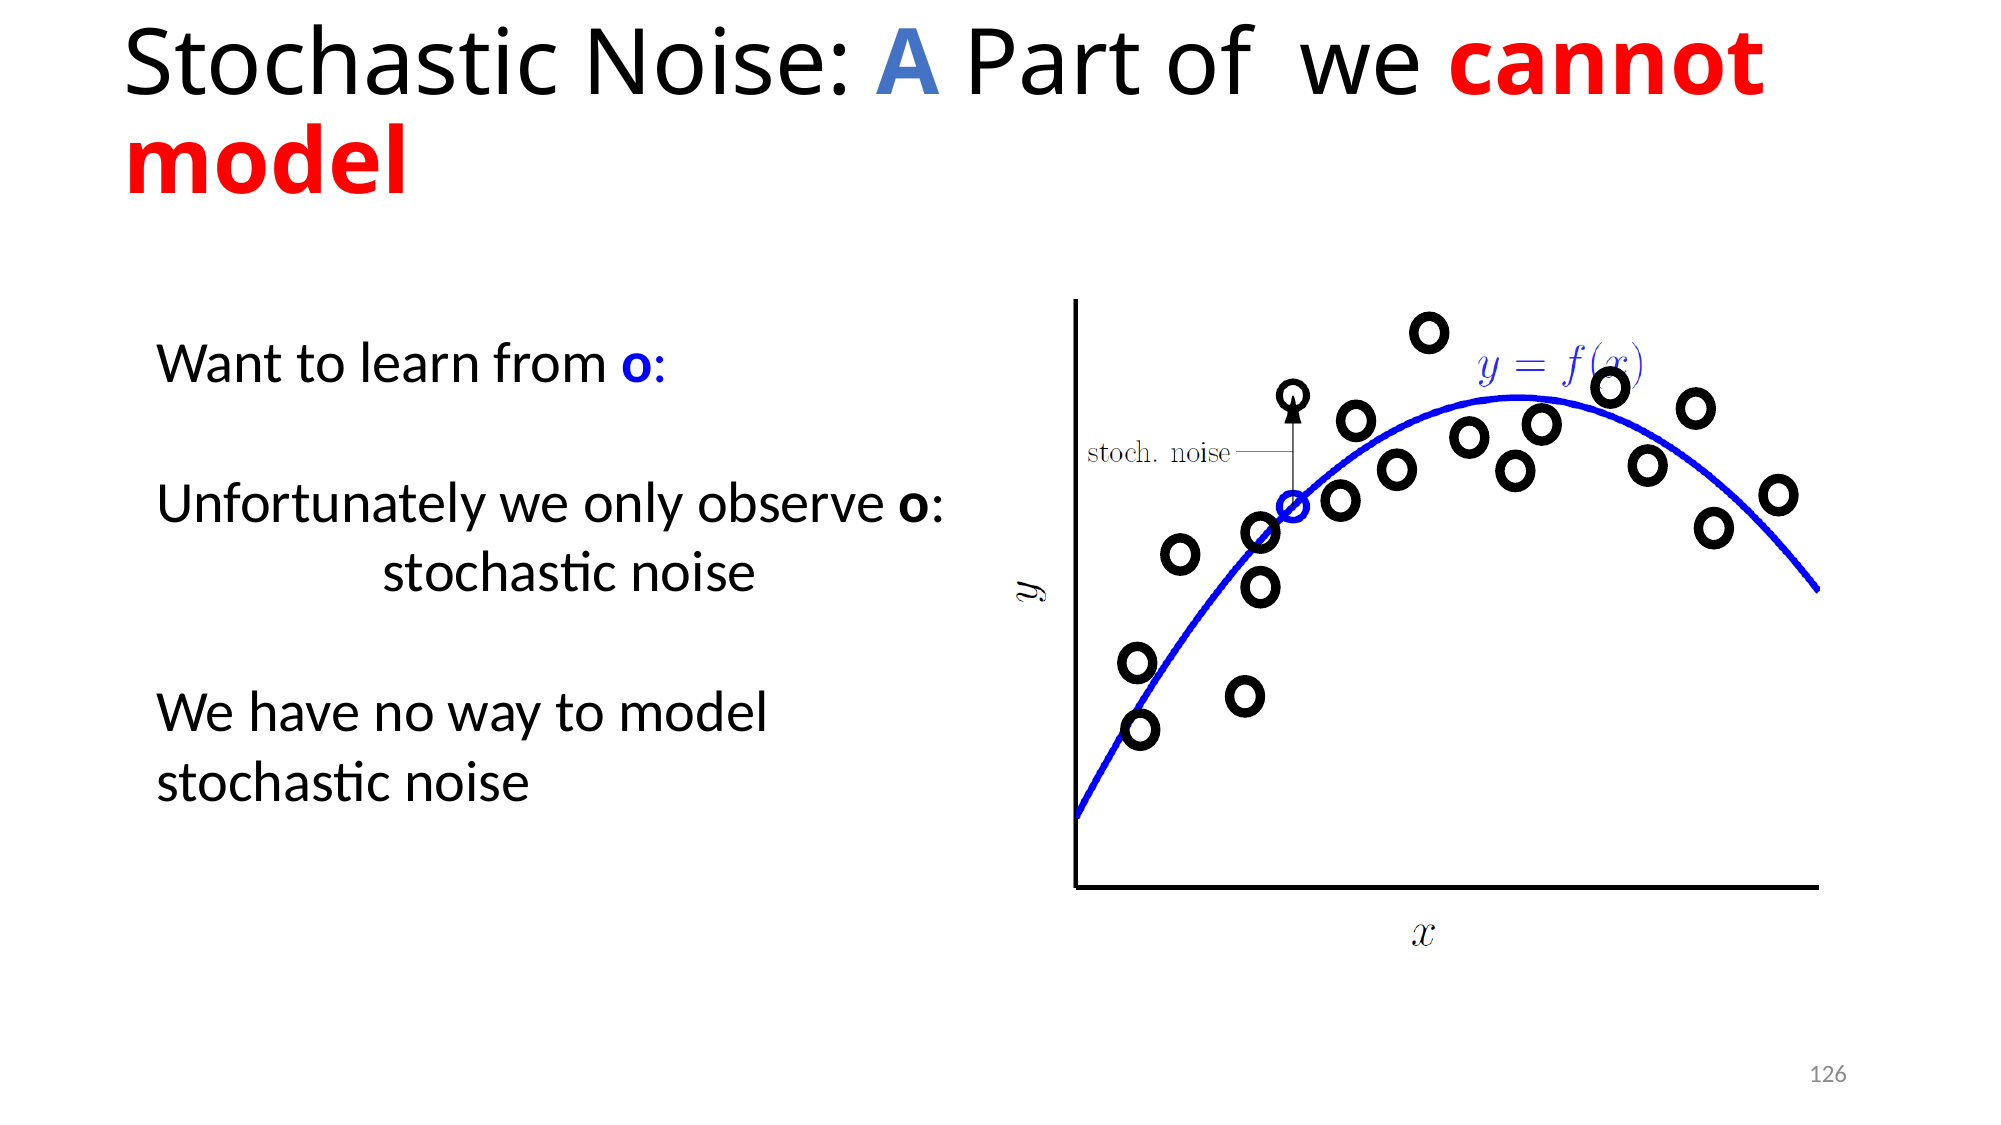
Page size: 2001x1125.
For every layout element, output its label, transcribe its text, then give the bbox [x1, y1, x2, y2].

slide_number 126 [1412, 1042, 1863, 1103]
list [999, 282, 1828, 967]
